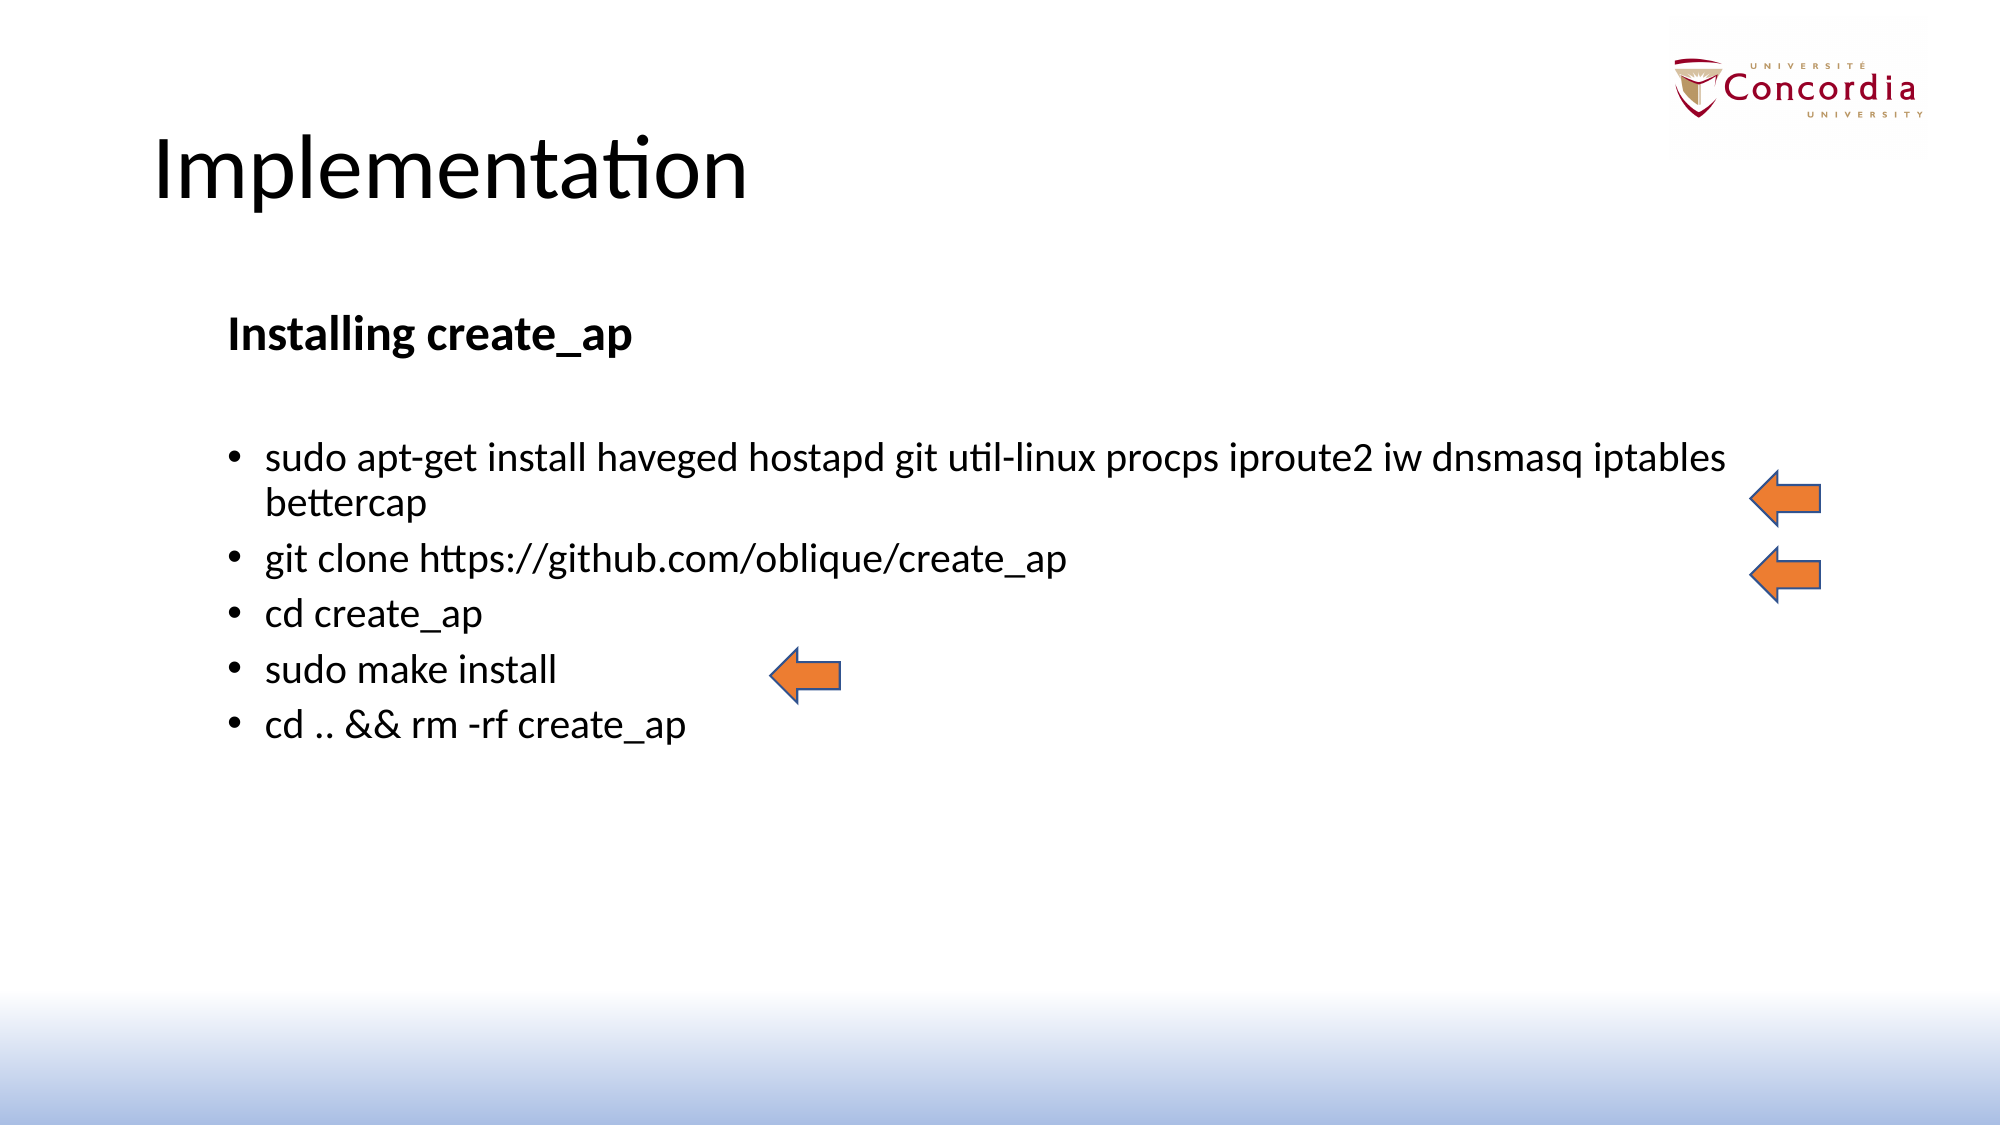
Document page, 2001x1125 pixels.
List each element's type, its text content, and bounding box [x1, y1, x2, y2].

title Implementation [137, 59, 1863, 278]
text_box [770, 648, 840, 703]
picture [1669, 16, 1928, 161]
text_box [1750, 547, 1820, 602]
text_box [1750, 471, 1820, 526]
list Installing create_ap sudo apt-get install haveged hostapd git util-linux procps iproute2 iw dnsmasq iptables bettercap git clone https://github.com/oblique/create_ap cd create_ap sudo make install cd .. && rm -rf create_ap [137, 299, 1863, 1014]
